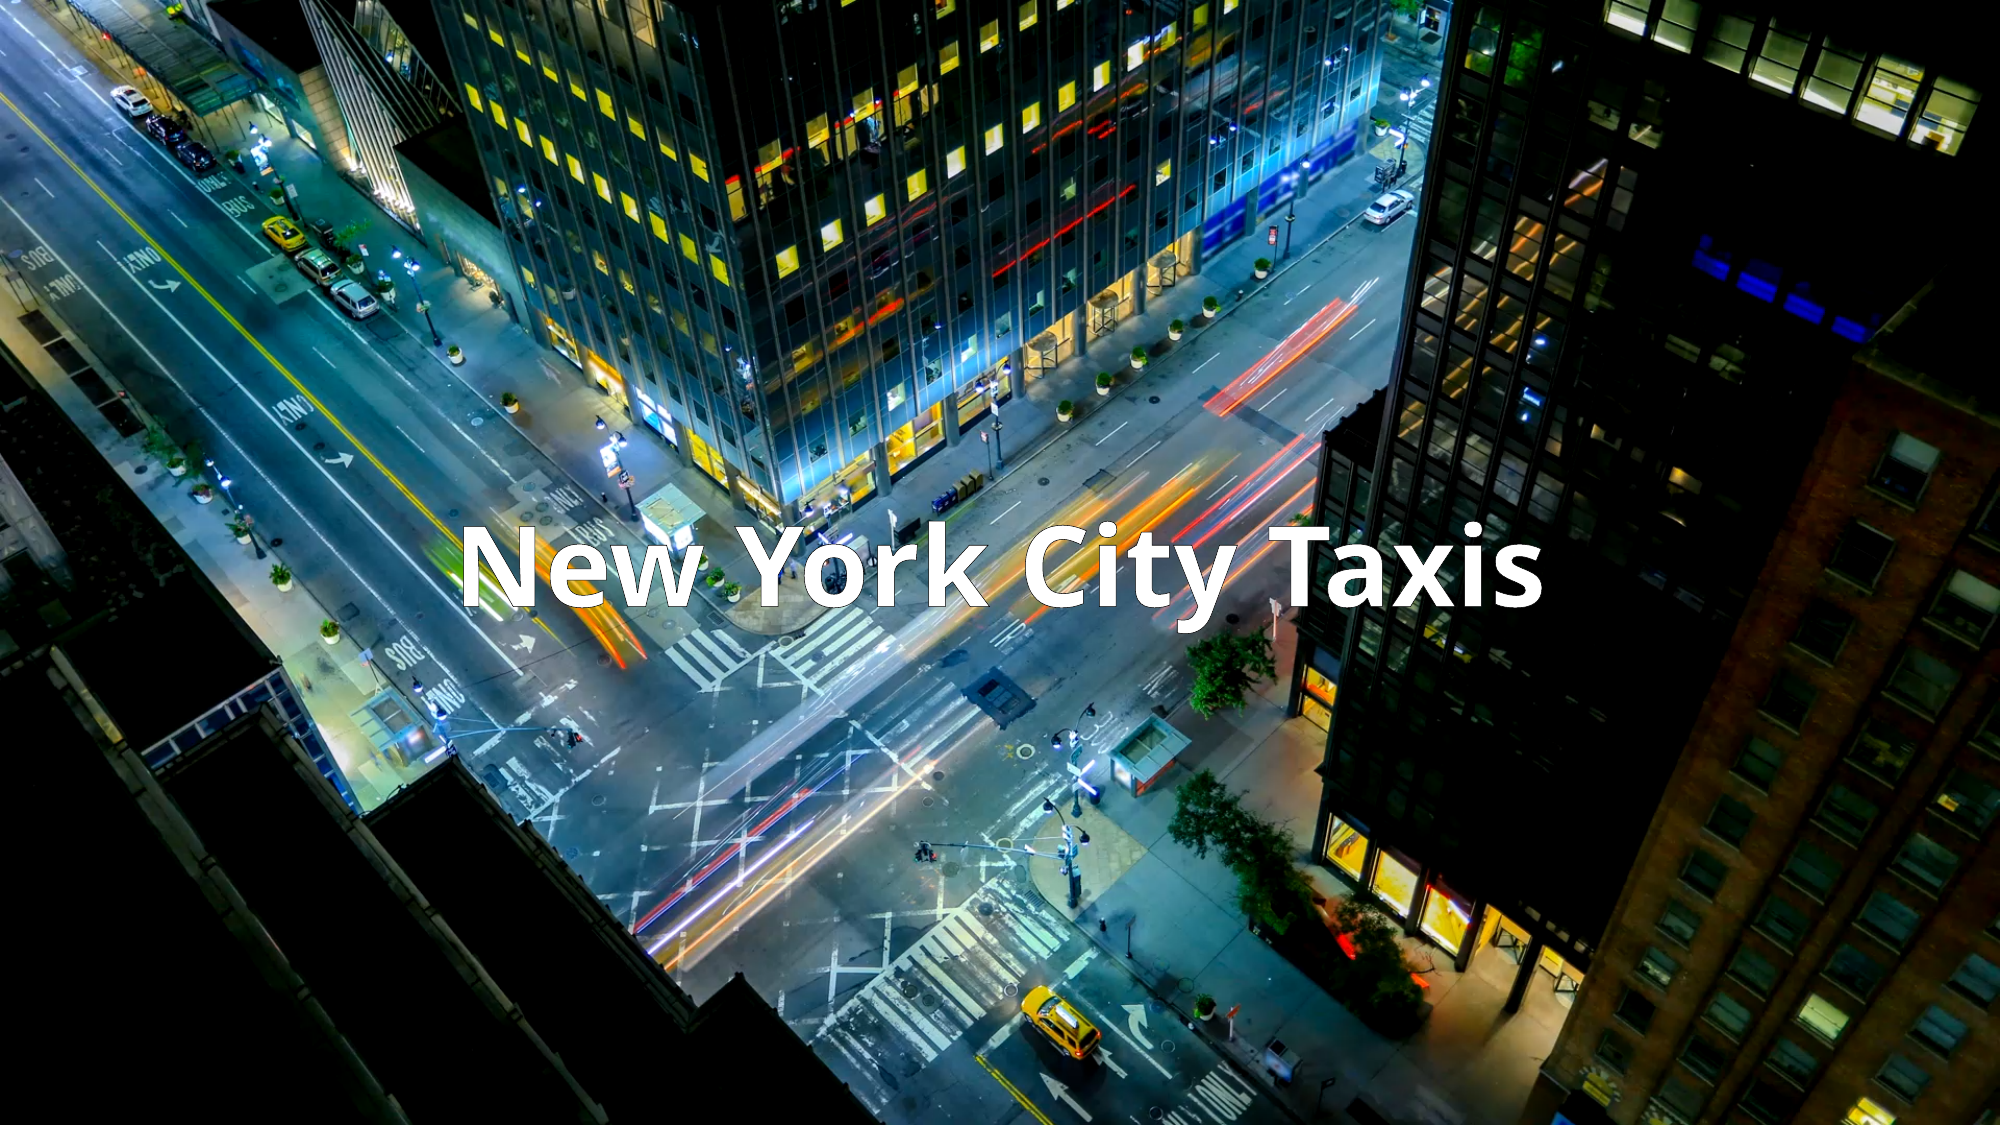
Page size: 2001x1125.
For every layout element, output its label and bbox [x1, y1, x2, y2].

text_box [0, 0, 2000, 1125]
